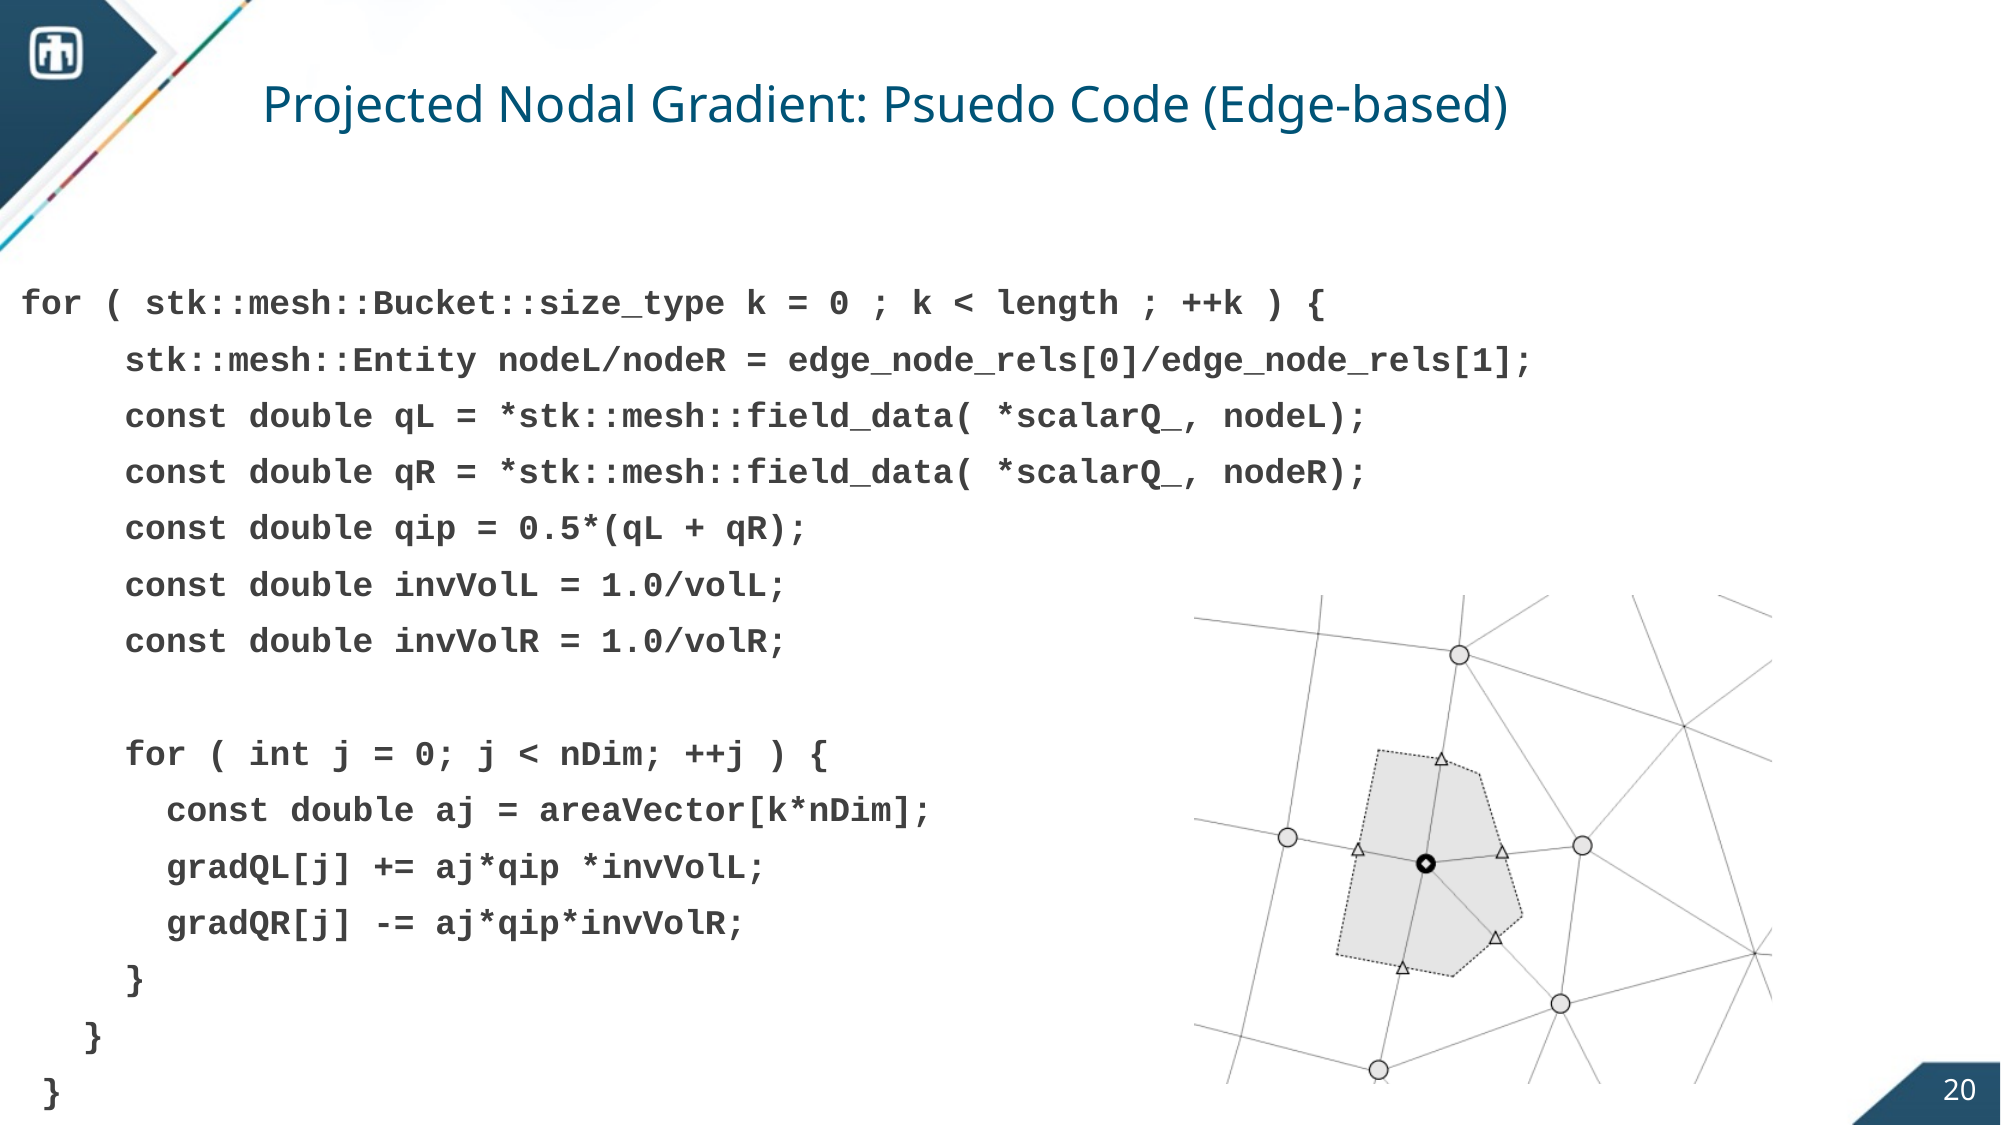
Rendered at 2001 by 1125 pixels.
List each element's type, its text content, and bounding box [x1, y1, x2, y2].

title Projected Nodal Gradient: Psuedo Code (Edge-based) [262, 42, 1919, 170]
slide_number 20 [1919, 1061, 2000, 1122]
picture [0, 0, 2001, 1125]
list for ( stk::mesh::Bucket::size_type k = 0 ; k < length ; ++k ) { stk::mesh::Entity nodeL/nodeR = edge_node_rels[0]/edge_node_rels[1]; const double qL = *stk::mesh::field_data( *scalarQ_, nodeL); const double qR = *stk::mesh::field_data( *scalarQ_, nodeR); const double qip = 0.5*(qL + qR); const double invVolL = 1.0/volL; const double invVolR = 1.0/volR; for ( int j = 0; j < nDim; ++j ) { const double aj = areaVector[k*nDim]; gradQL[j] += aj*qip *invVolL; gradQR[j] -= aj*qip*invVolR; } } } [0, 277, 1820, 1122]
picture [1194, 595, 1773, 1084]
